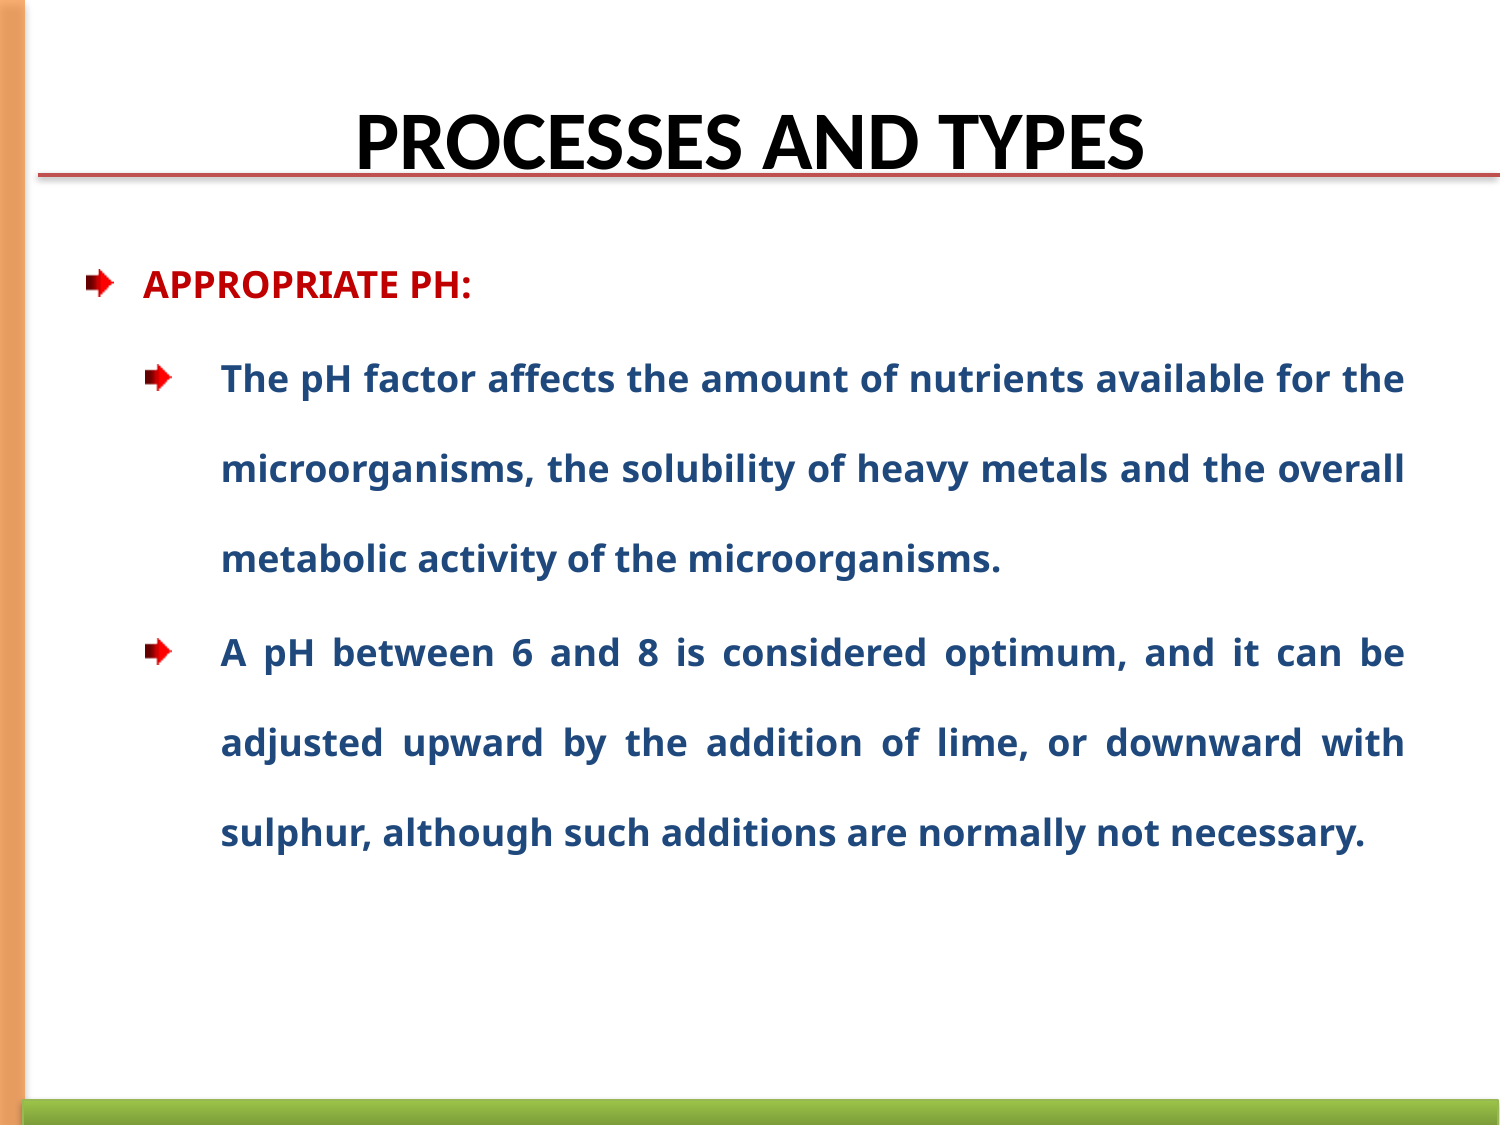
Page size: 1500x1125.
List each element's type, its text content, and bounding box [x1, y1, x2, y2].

picture [86, 269, 114, 297]
picture [145, 638, 172, 665]
title PROCESSES AND TYPES [77, 41, 1425, 231]
picture [145, 364, 172, 391]
list APPROPRIATE PH: The pH factor affects the amount of nutrients available for the microorganisms, the solubility of heavy metals and the overall metabolic activity of the microorganisms. A pH between 6 and 8 is considered optimum, and it can be adjusted upward by the addition of lime, or downward with sulphur, although such additions are normally not necessary. [71, 208, 1422, 951]
